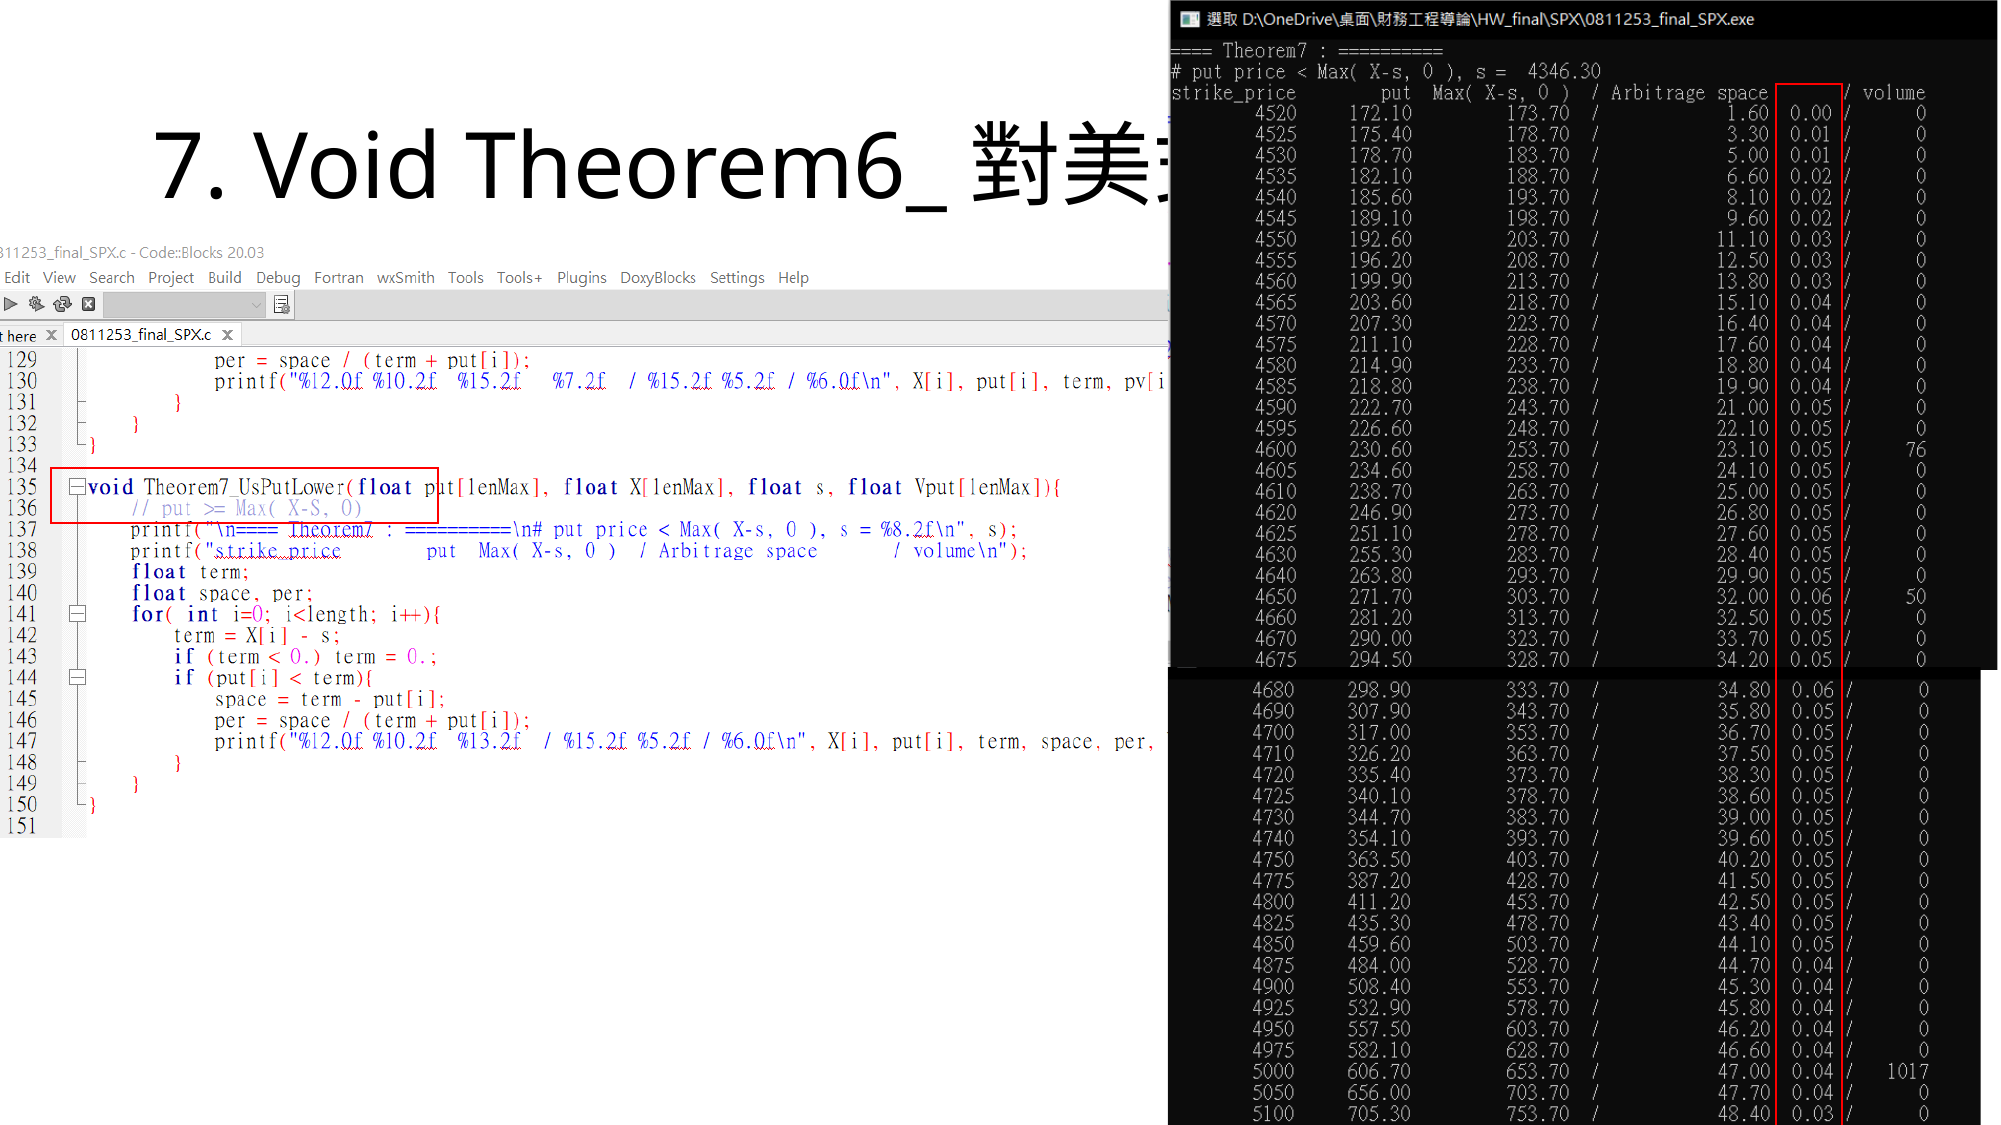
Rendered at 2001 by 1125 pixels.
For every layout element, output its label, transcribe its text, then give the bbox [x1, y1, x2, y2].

title 7. Void Theorem6_對美式 [137, 59, 1167, 238]
picture [0, 0, 1998, 1125]
